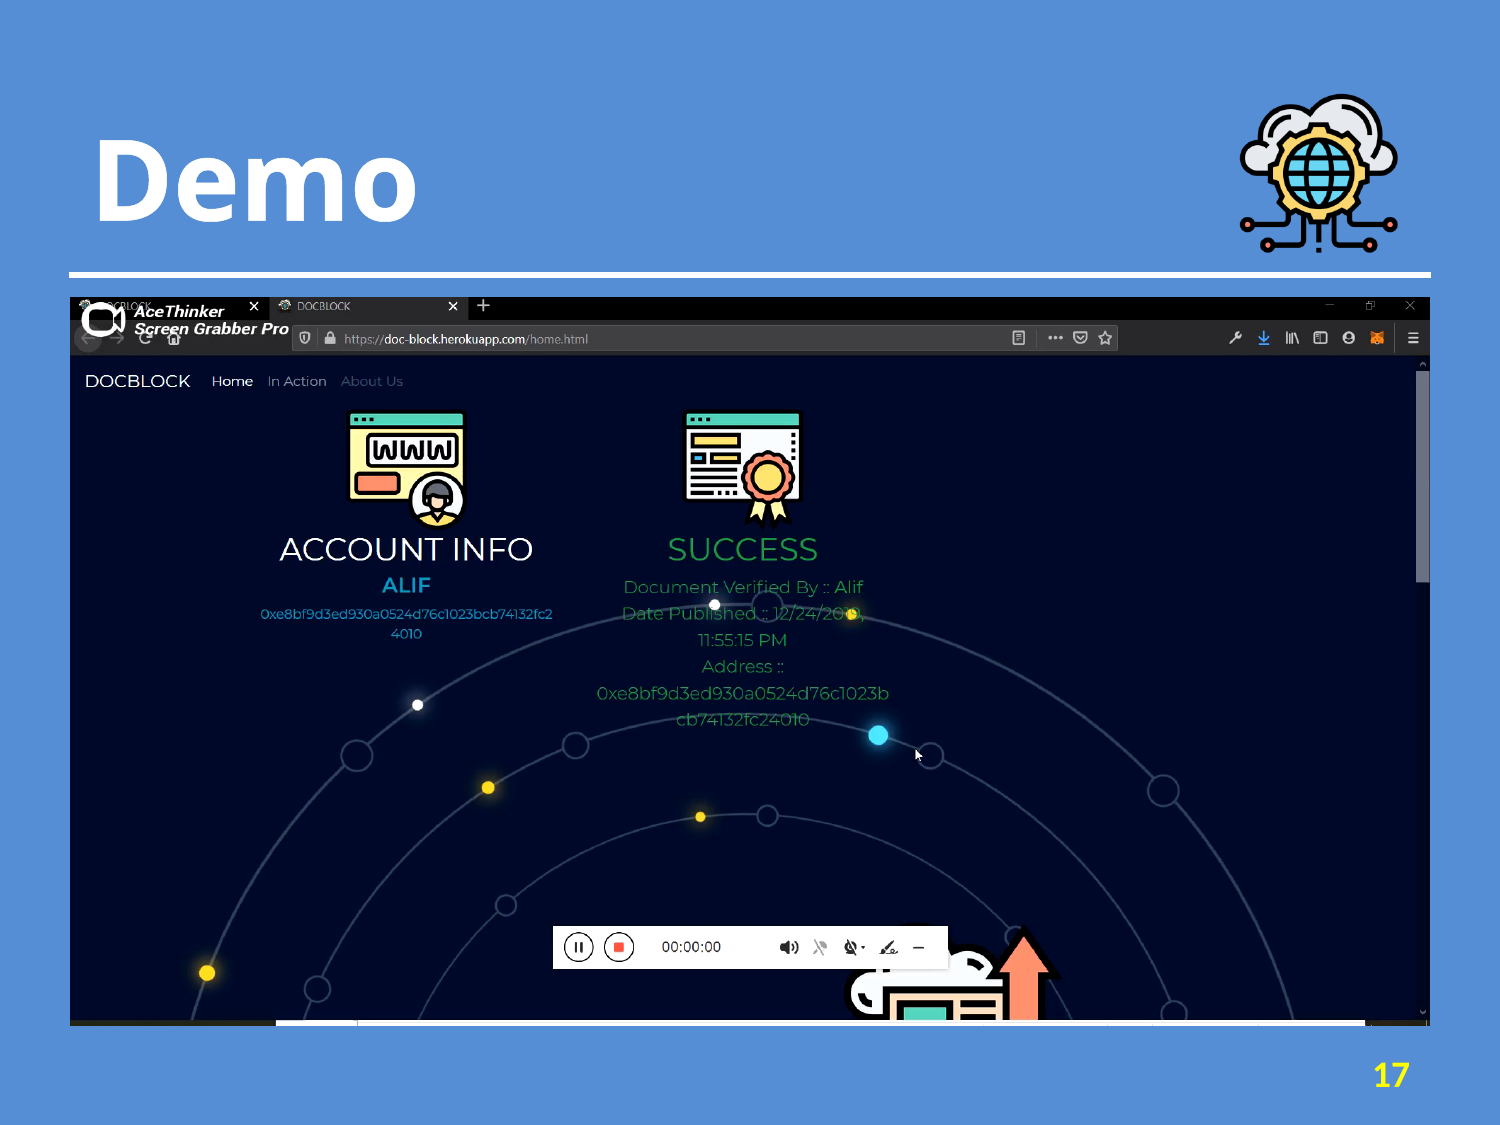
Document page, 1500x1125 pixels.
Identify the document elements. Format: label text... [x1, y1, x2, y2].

picture [1237, 91, 1401, 255]
text_box Demo [74, 100, 757, 251]
slide_number 17 [1074, 1042, 1425, 1103]
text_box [69, 296, 1431, 1027]
